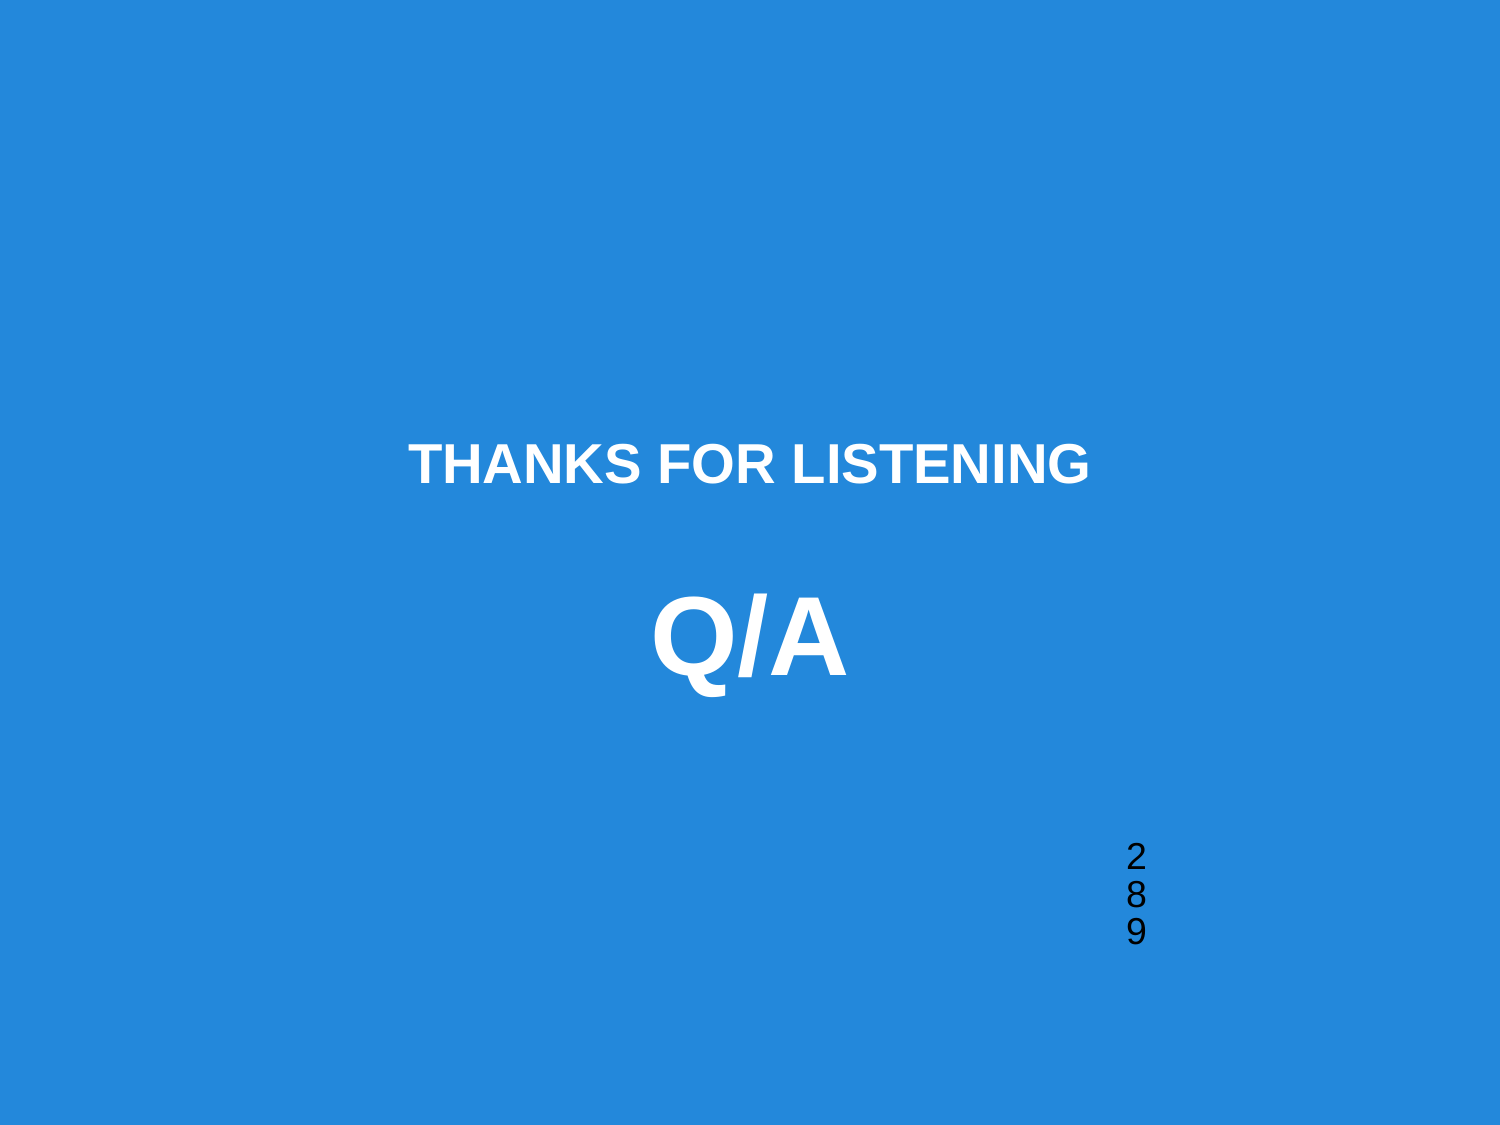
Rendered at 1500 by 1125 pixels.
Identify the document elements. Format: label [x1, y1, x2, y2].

text_box [394, 437, 1106, 688]
slide_number [1117, 830, 1169, 879]
